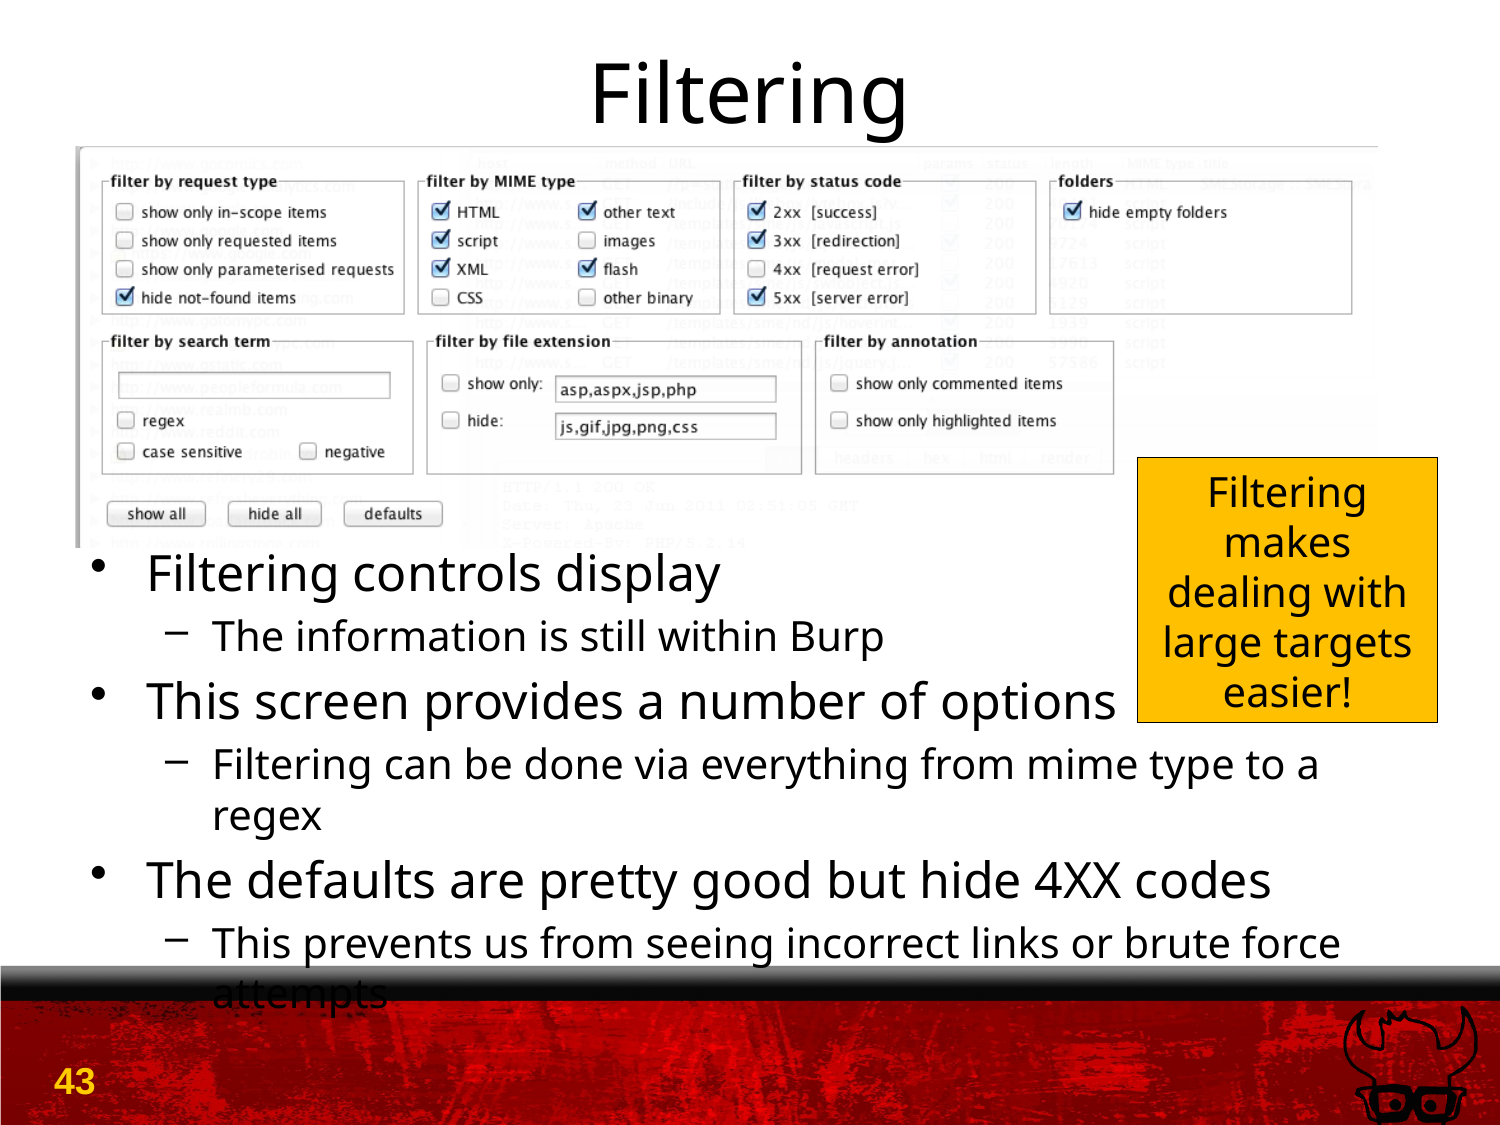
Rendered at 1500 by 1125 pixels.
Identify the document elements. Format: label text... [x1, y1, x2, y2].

title Filtering [74, 2, 1426, 179]
text_box Filtering makes dealing with large targets easier! [1137, 457, 1438, 723]
picture [0, 146, 1500, 1125]
list Filtering controls display The information is still within Burp This screen provides a number of options Filtering can be done via everything from mime type to a regex The defaults are pretty good but hide 4XX codes This prevents us from seeing incorrect links or brute force attempts [74, 555, 1401, 897]
